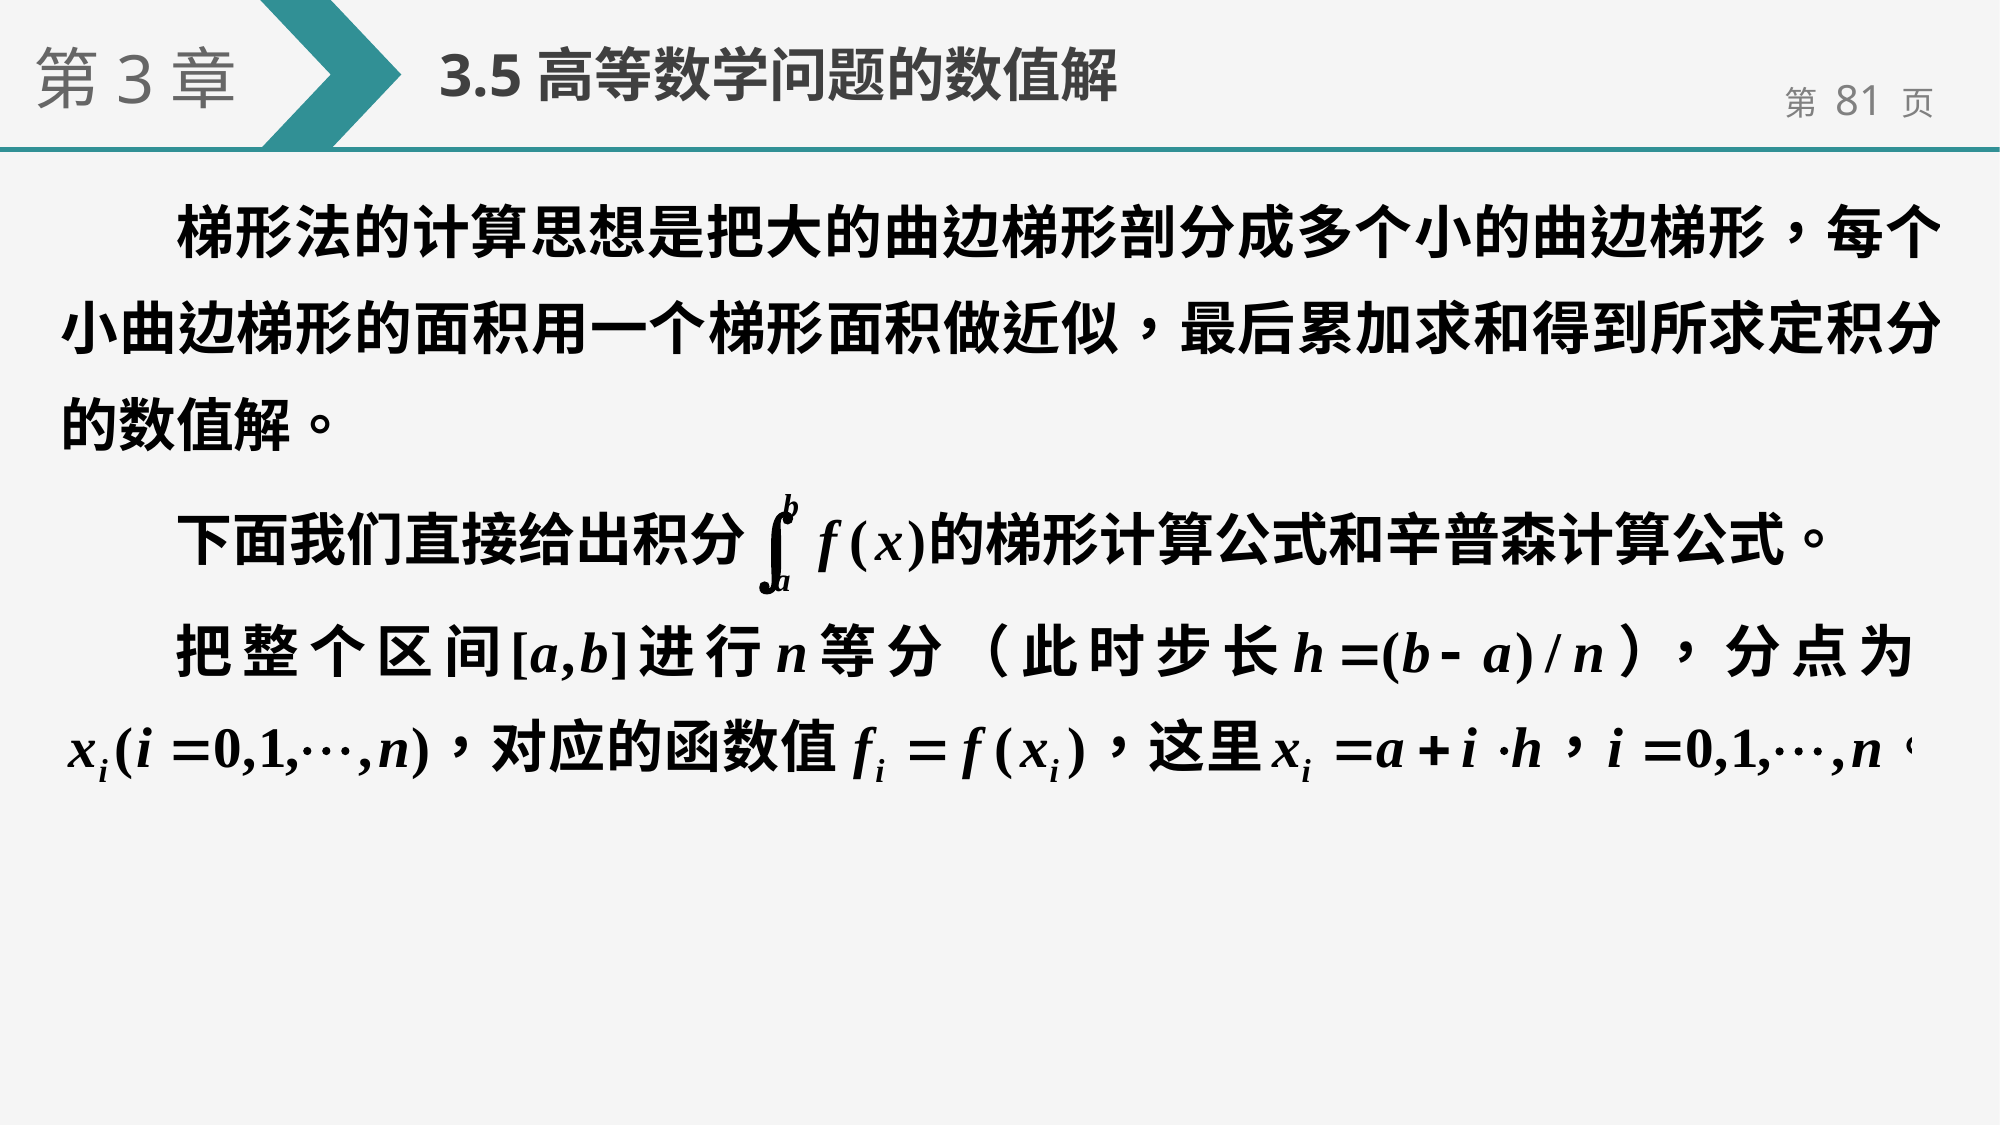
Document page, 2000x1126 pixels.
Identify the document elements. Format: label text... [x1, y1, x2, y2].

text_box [60, 477, 1912, 1112]
text_box [258, 0, 403, 148]
text_box 第3章 [19, 29, 253, 125]
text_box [60, 184, 1940, 828]
text_box 3.5高等数学问题的数值解 [424, 31, 1366, 116]
